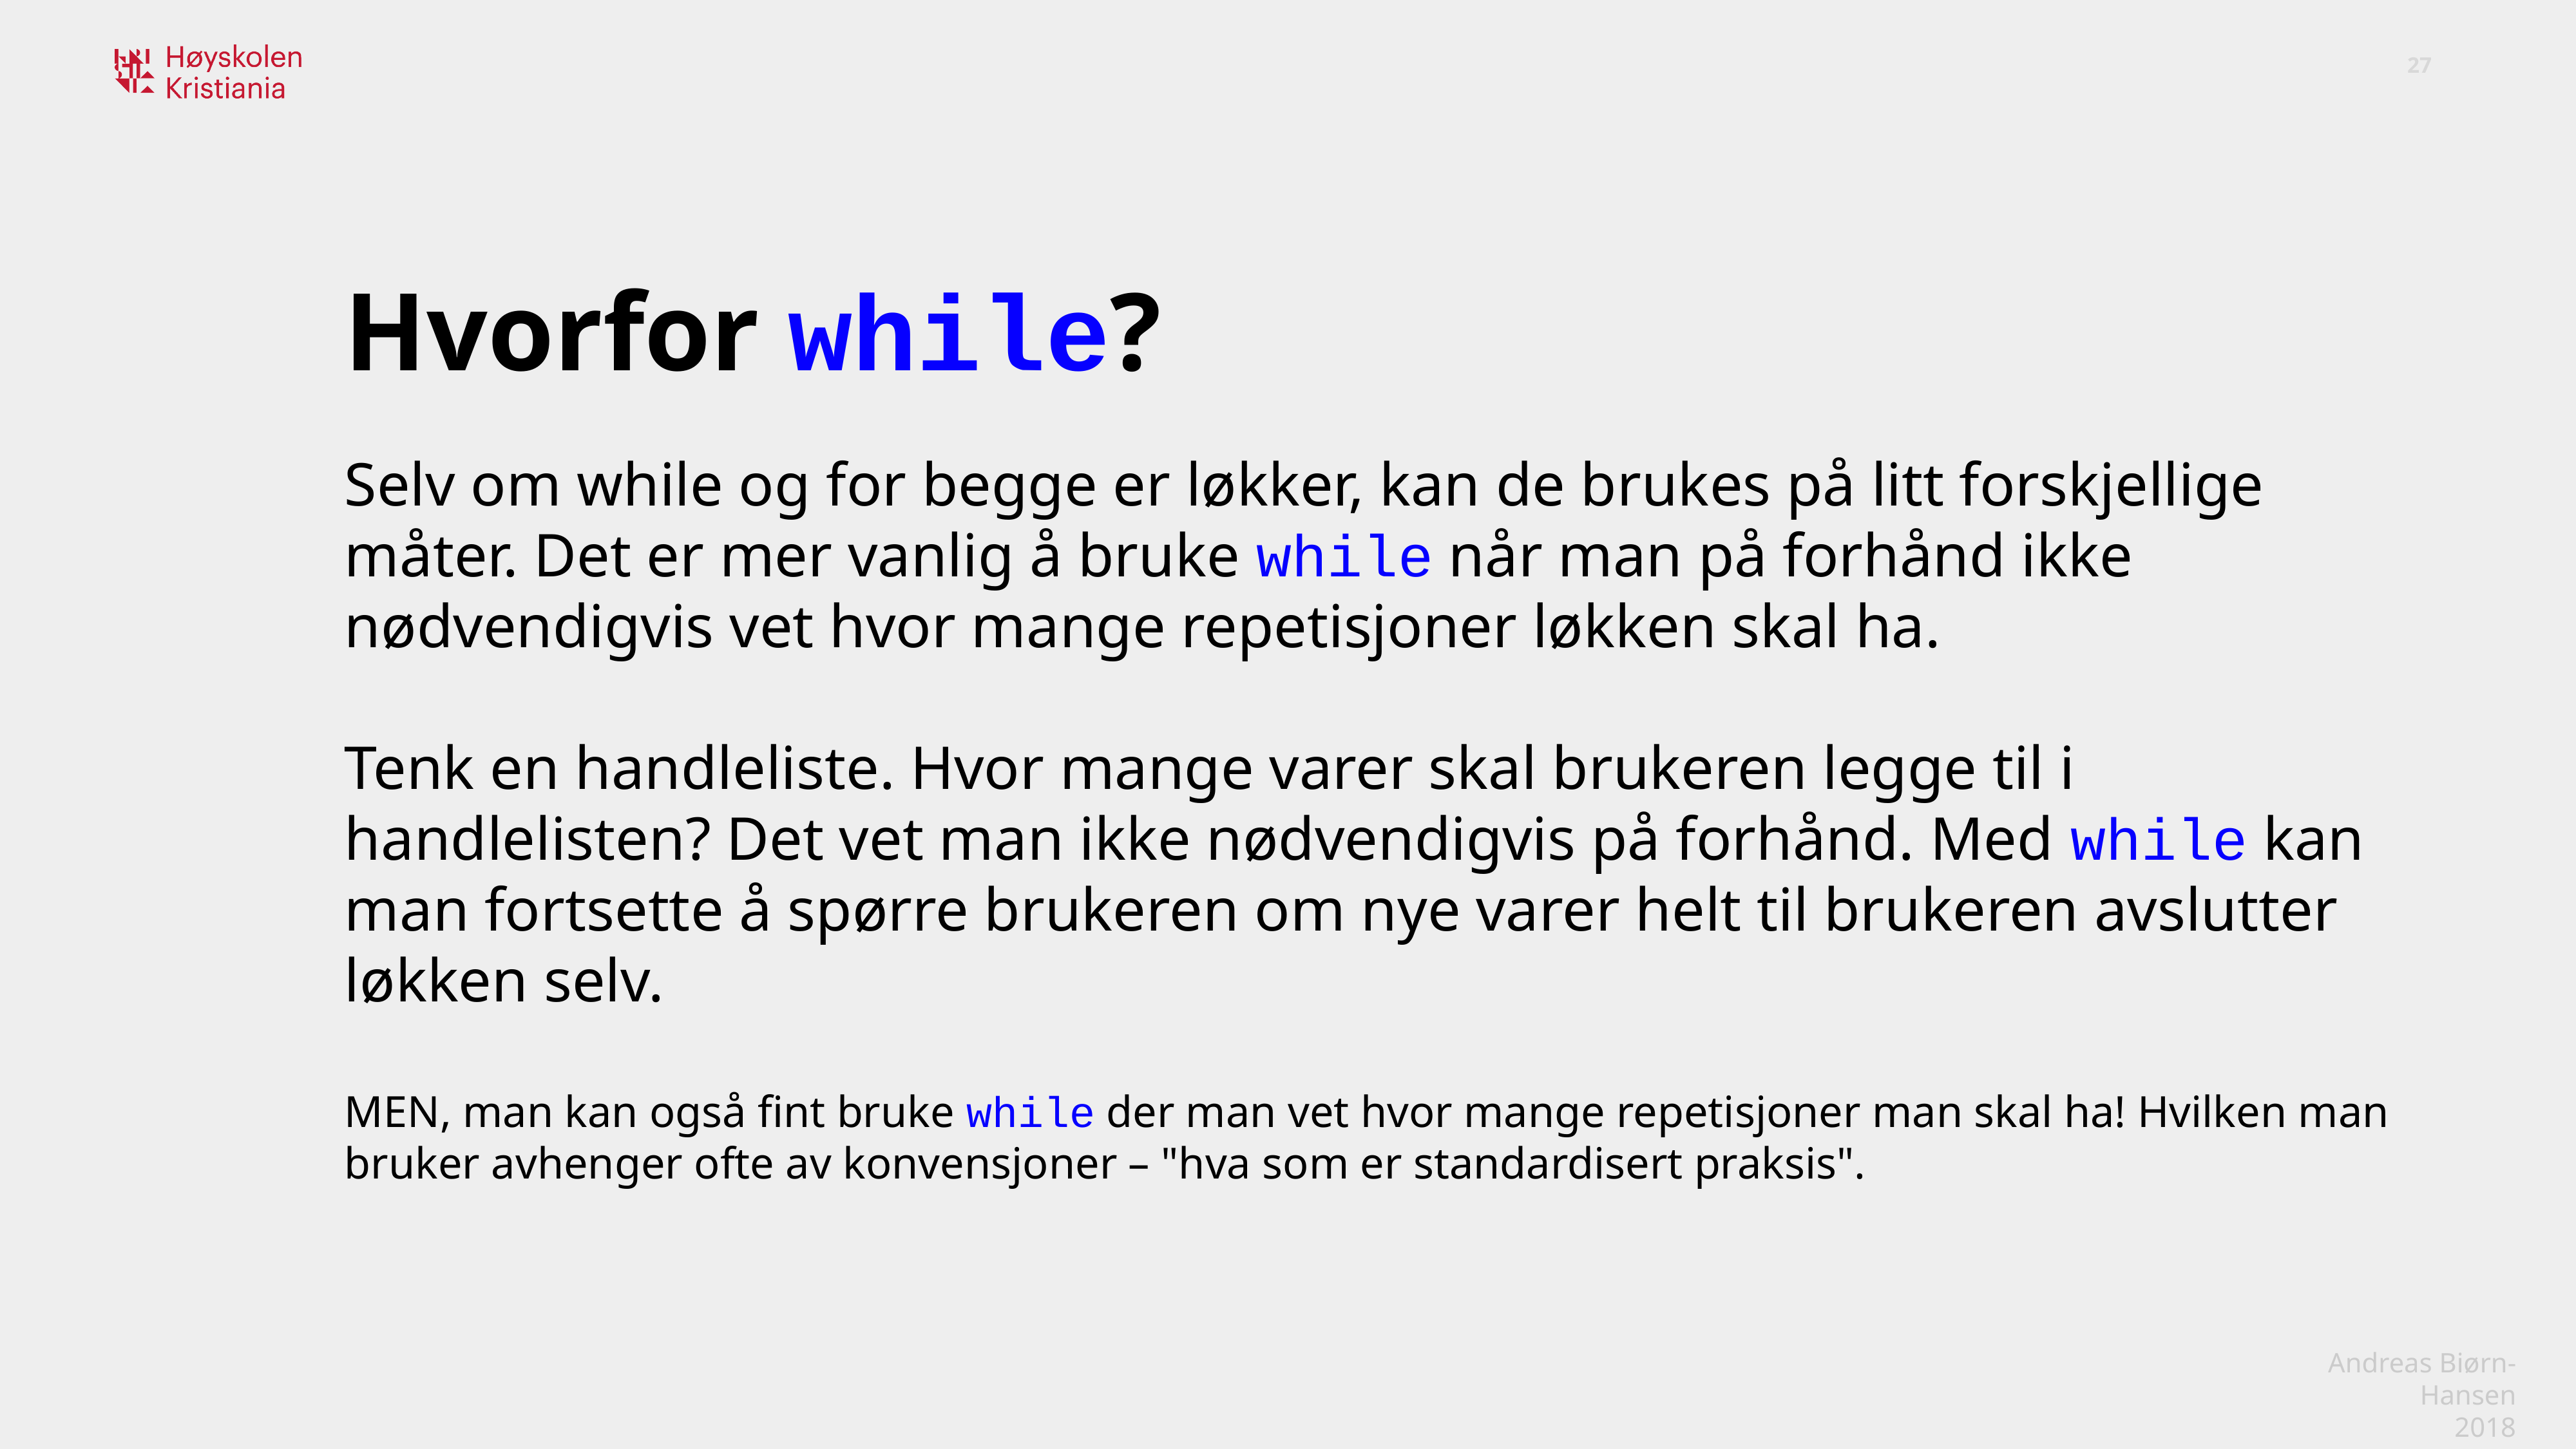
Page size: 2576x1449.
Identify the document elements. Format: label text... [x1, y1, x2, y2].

text_box Hvorfor while? [334, 258, 1857, 442]
picture [160, 35, 314, 135]
picture [115, 49, 157, 95]
text_box Selv om while og for begge er løkker, kan de brukes på litt forskjellige måter. Det er mer vanlig å bruke while når man på forhånd ikke nødvendigvis vet hvor mange repetisjoner løkken skal ha. Tenk en handleliste. Hvor mange varer skal brukeren legge til i handlelisten? Det vet man ikke nødvendigvis på forhånd. Med while kan man fortsette å spørre brukeren om nye varer helt til brukeren avslutter løkken selv. MEN, man kan også fint bruke while der man vet hvor mange repetisjoner man skal ha! Hvilken man bruker avhenger ofte av konvensjoner – "hva som er standardisert praksis". [334, 442, 2459, 1331]
